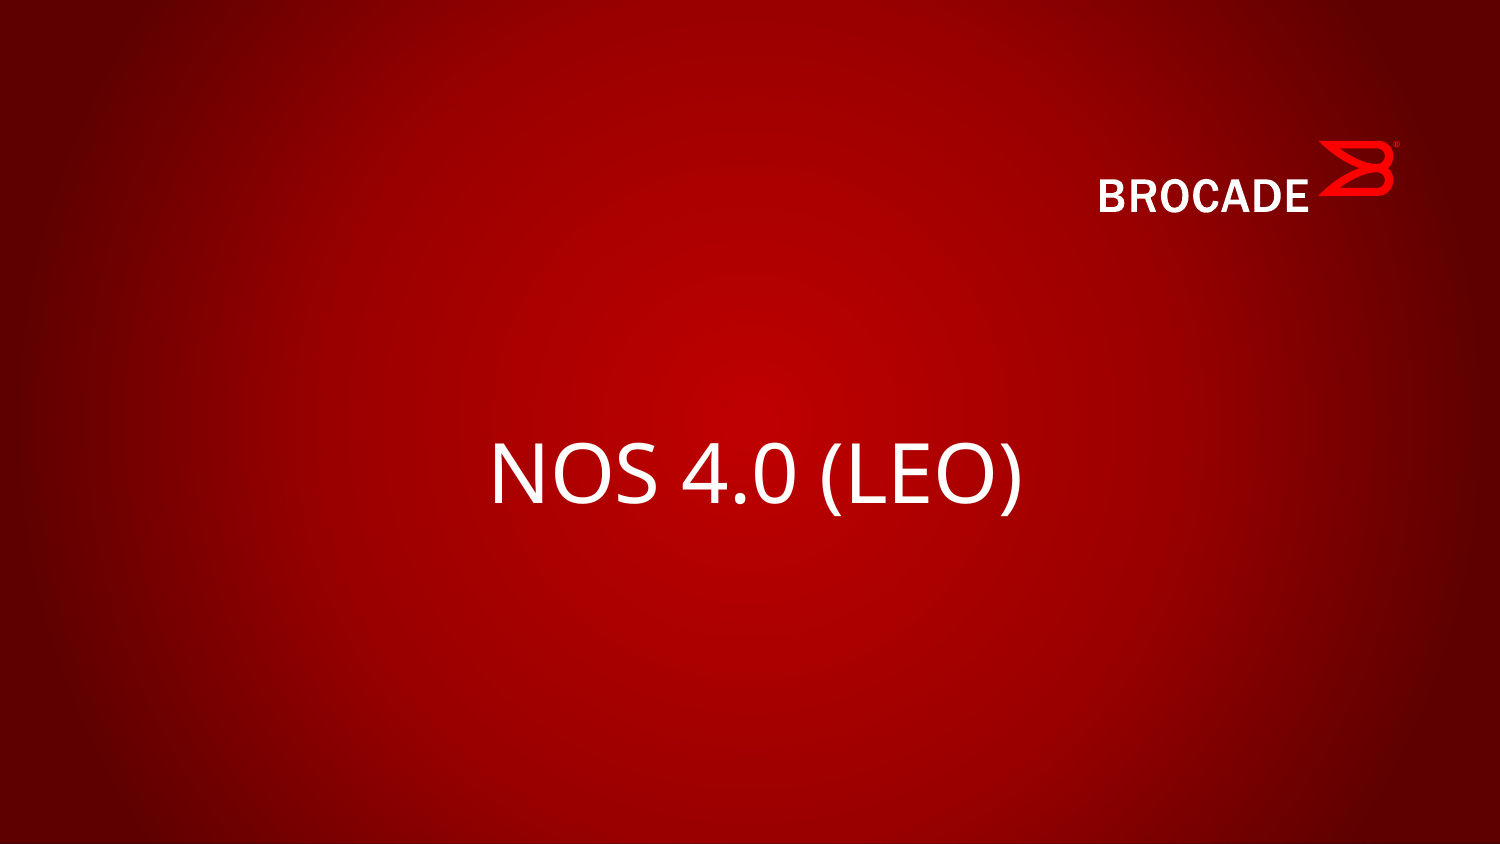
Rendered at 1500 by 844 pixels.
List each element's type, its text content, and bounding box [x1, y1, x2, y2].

picture [0, 0, 1500, 844]
text_box NOS 4.0 (LEO) [35, 428, 1476, 528]
